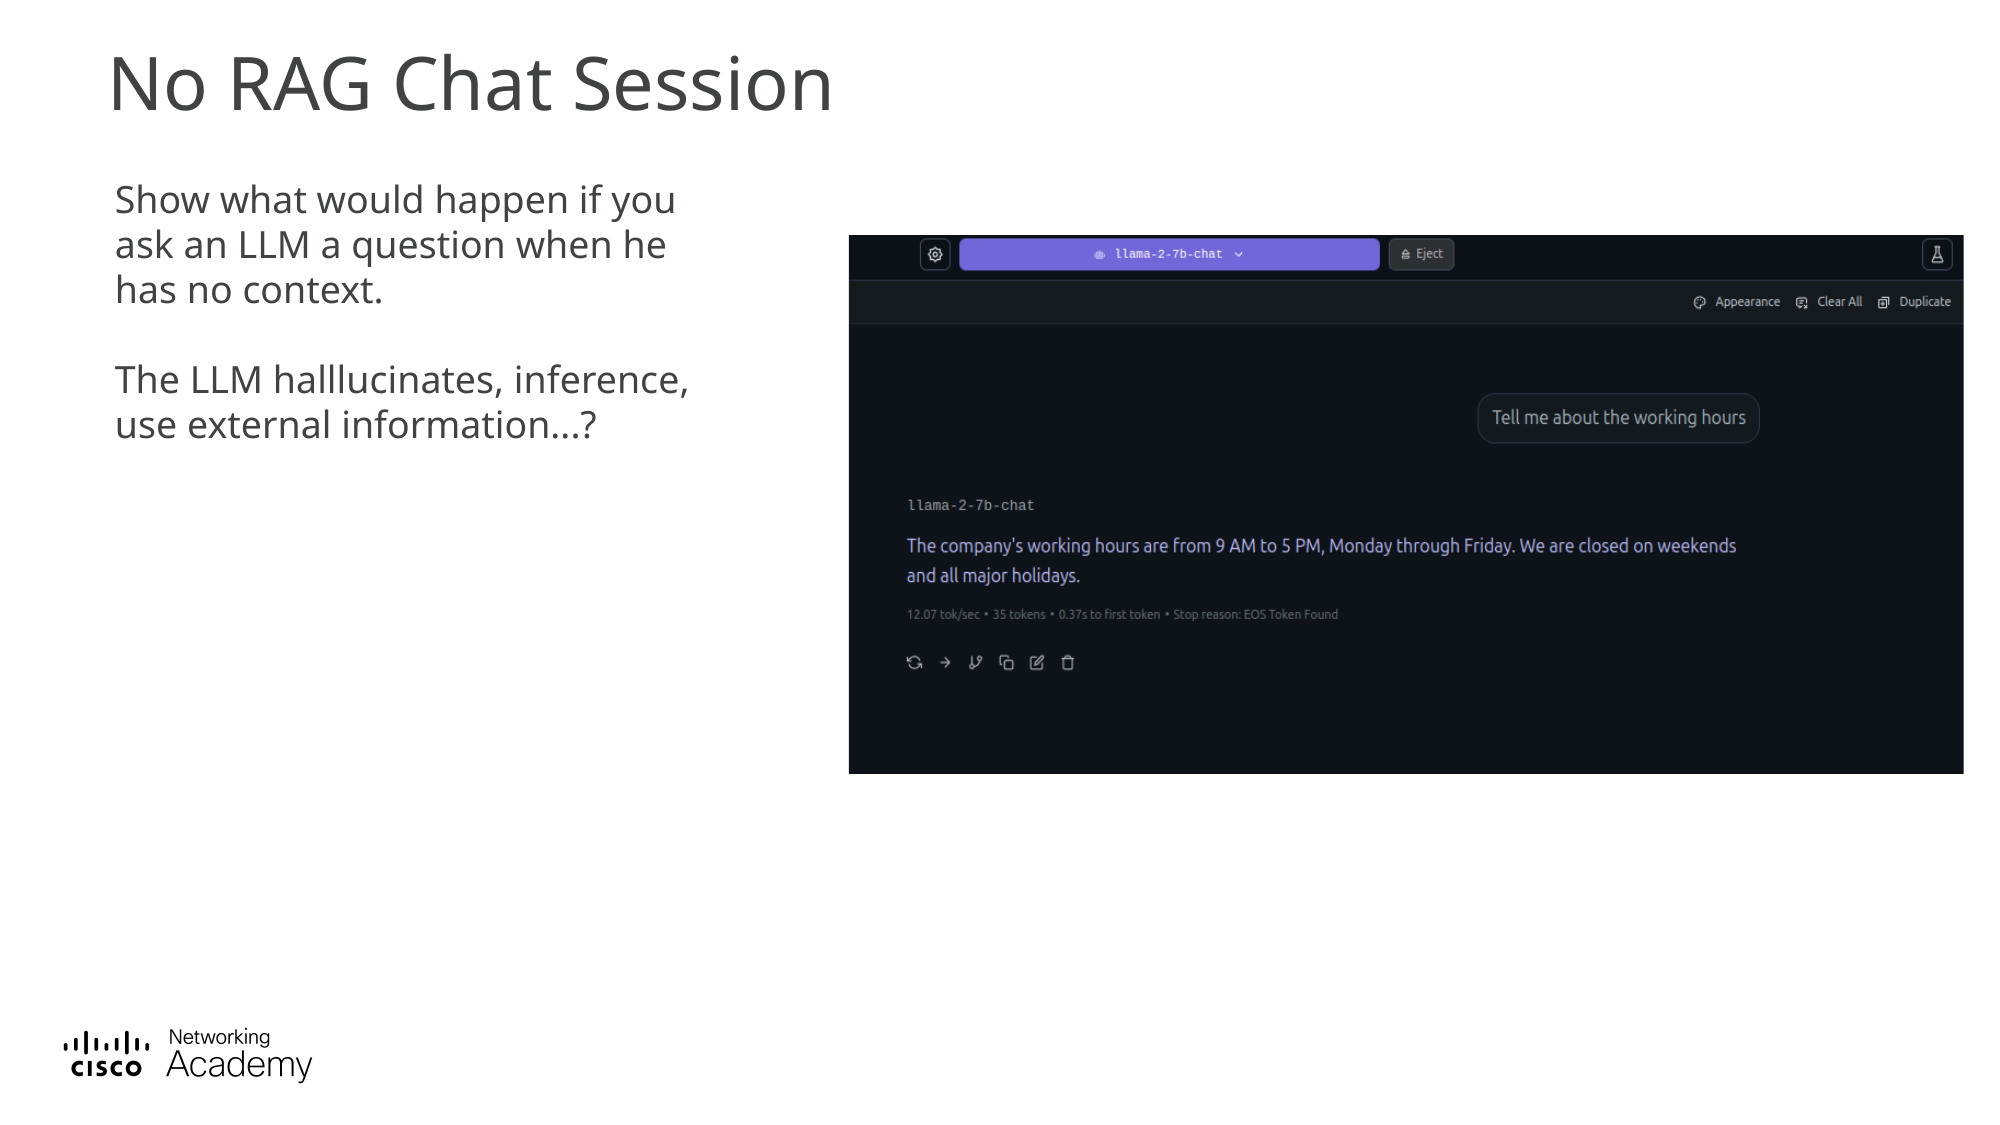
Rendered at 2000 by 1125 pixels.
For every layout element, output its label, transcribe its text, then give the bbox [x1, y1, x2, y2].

picture [848, 235, 1964, 774]
text_box Show what would happen if you ask an LLM a question when he has no context. The LLM halllucinates, inference, use external information...? [99, 168, 726, 454]
title No RAG Chat Session [99, 32, 1900, 146]
picture [60, 1024, 316, 1087]
